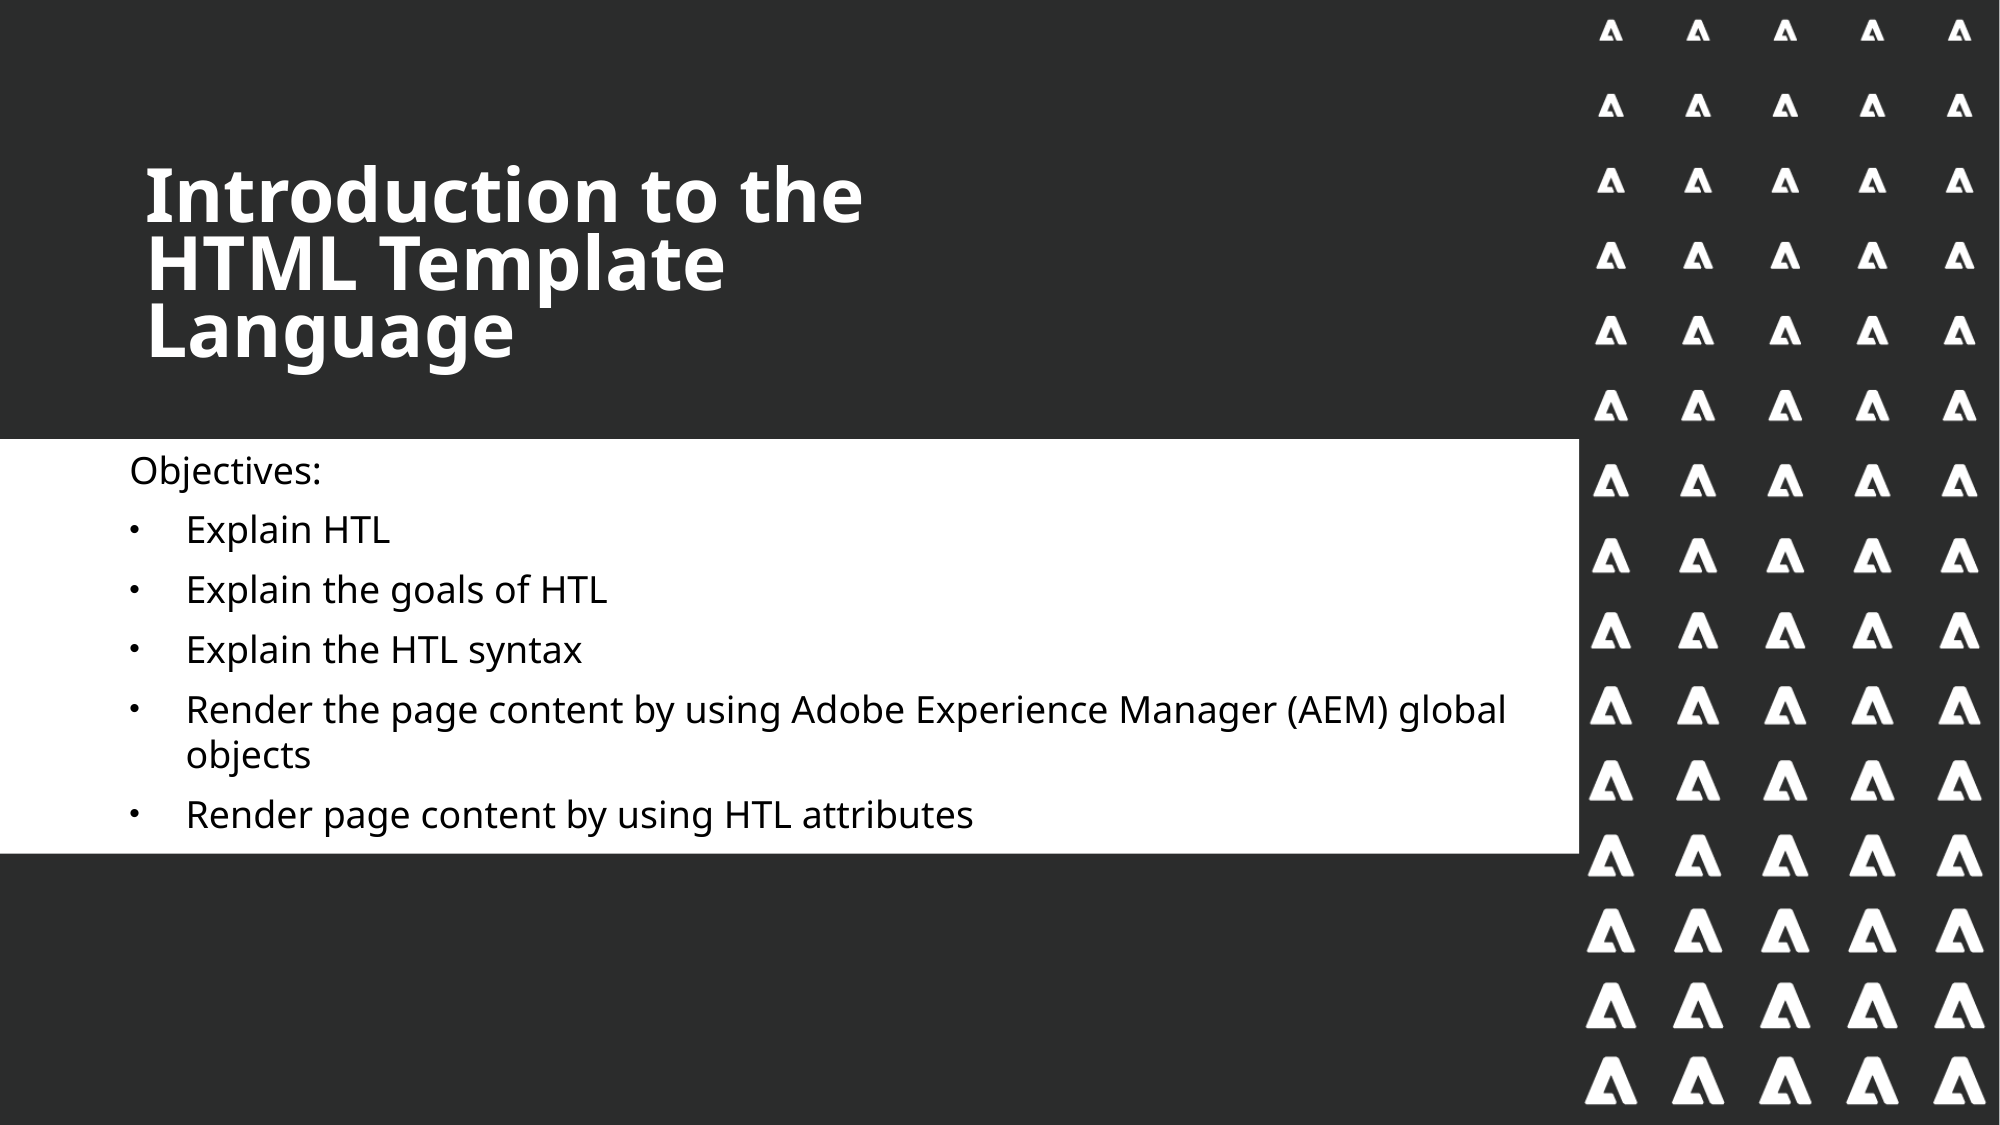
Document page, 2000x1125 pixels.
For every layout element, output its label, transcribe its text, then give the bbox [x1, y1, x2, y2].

picture [0, 0, 2000, 1125]
list Introduction to the HTML Template Language [130, 161, 1100, 391]
text_box Objectives: Explain HTL Explain the goals of HTL Explain the HTL syntax Render the page content by using Adobe Experience Manager (AEM) global objects Render page content by using HTL attributes [0, 439, 1580, 854]
